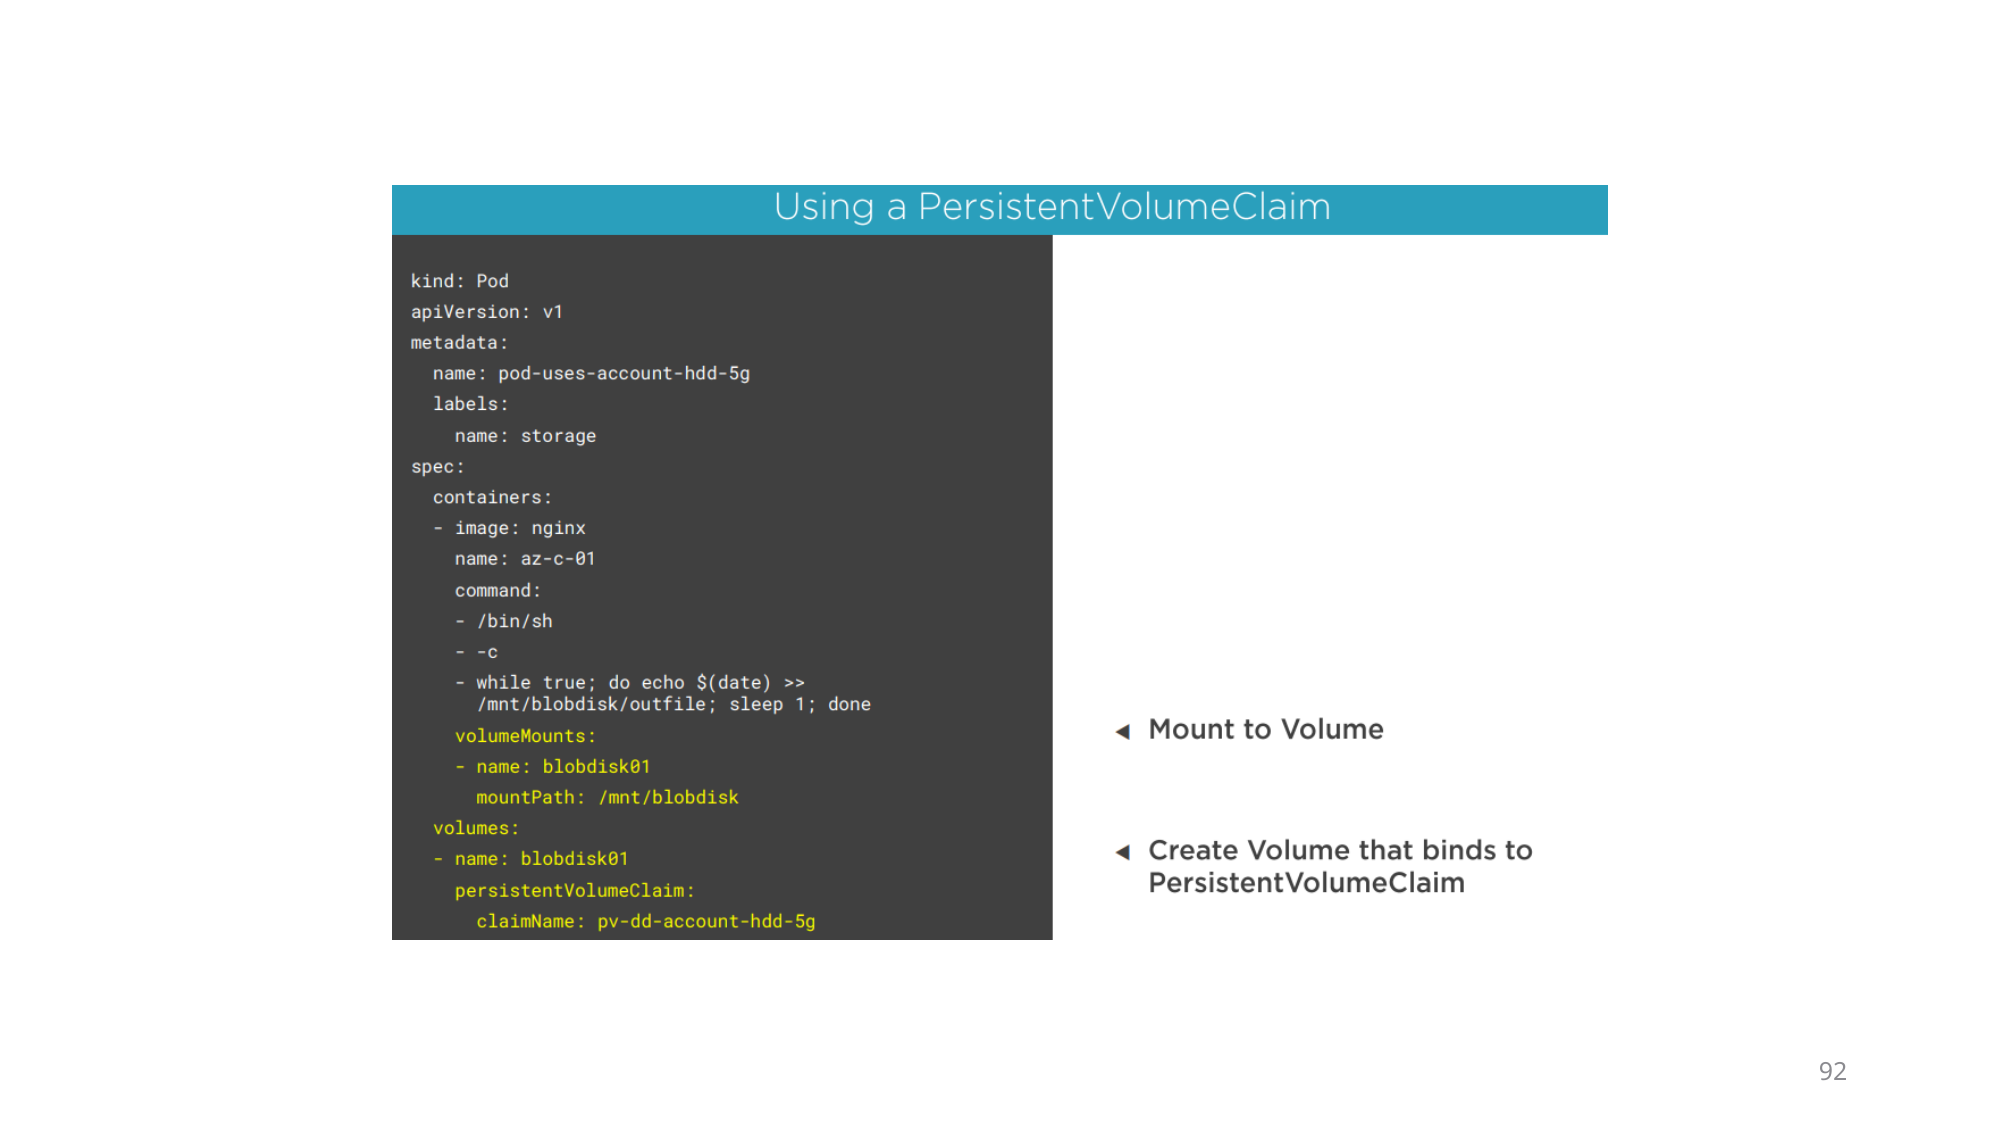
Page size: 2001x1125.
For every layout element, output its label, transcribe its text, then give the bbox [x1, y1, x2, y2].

picture [392, 185, 1608, 940]
slide_number 92 [1412, 1042, 1863, 1103]
